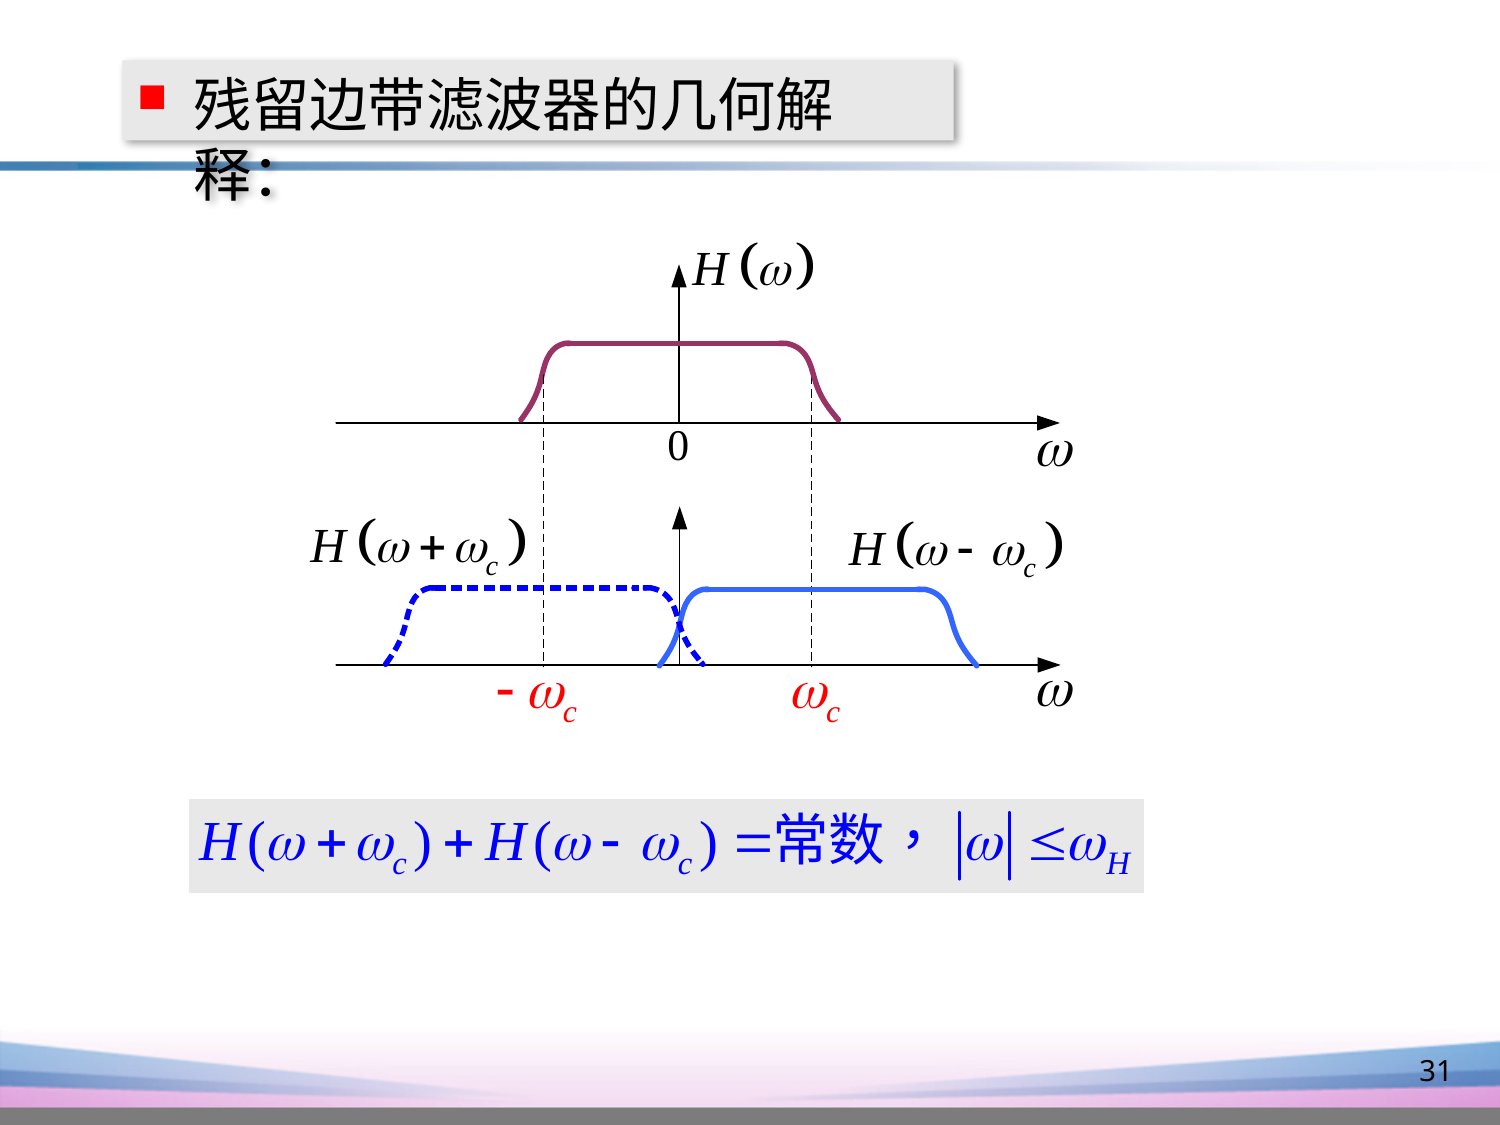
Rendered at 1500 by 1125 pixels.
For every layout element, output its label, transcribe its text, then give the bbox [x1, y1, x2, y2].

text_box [290, 221, 1095, 748]
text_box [188, 798, 1145, 893]
slide_number 31 [1154, 1023, 1468, 1100]
text_box 残留边带滤波器的几何解释： [122, 60, 954, 141]
picture [0, 1, 1500, 1125]
